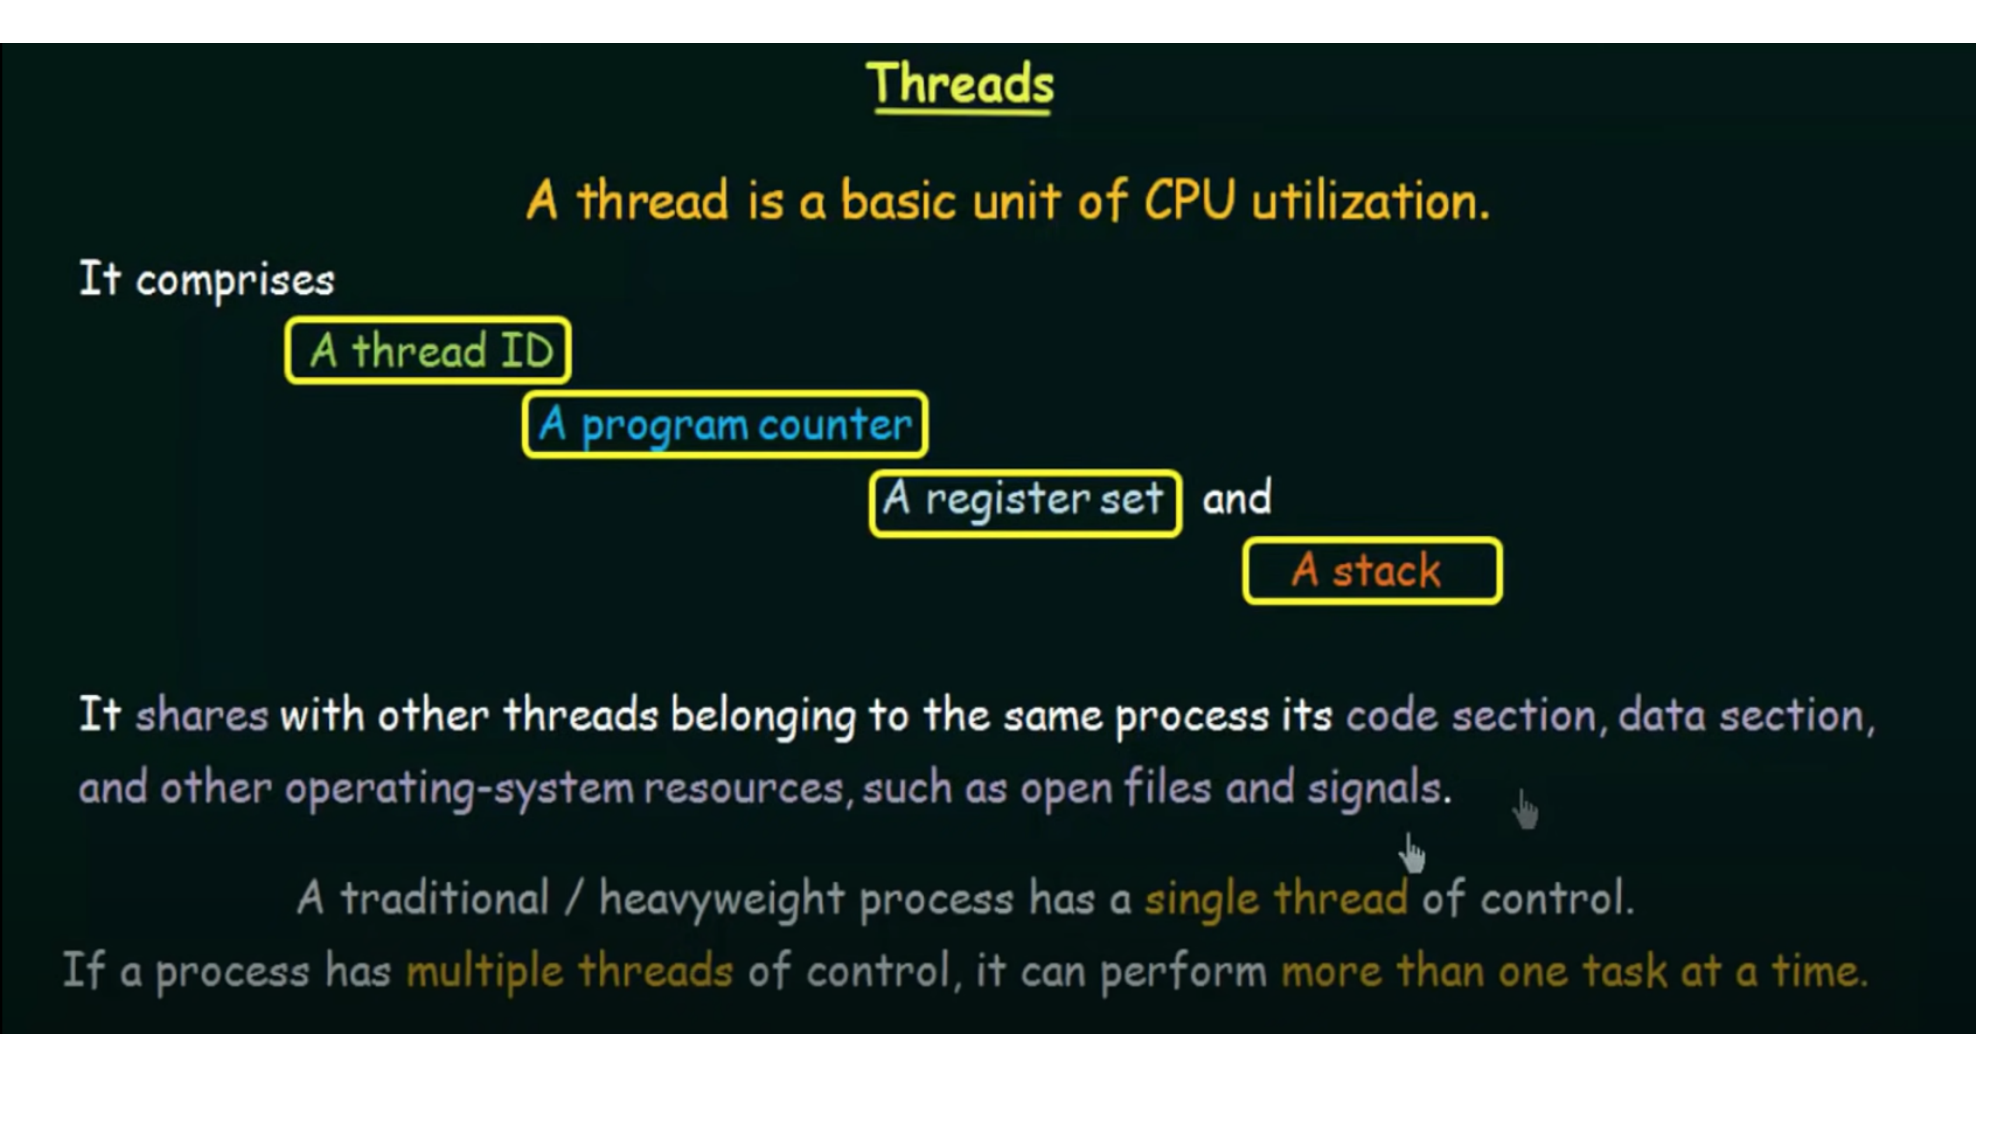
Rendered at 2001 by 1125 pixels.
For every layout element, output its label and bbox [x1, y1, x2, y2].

list [0, 43, 1976, 1035]
